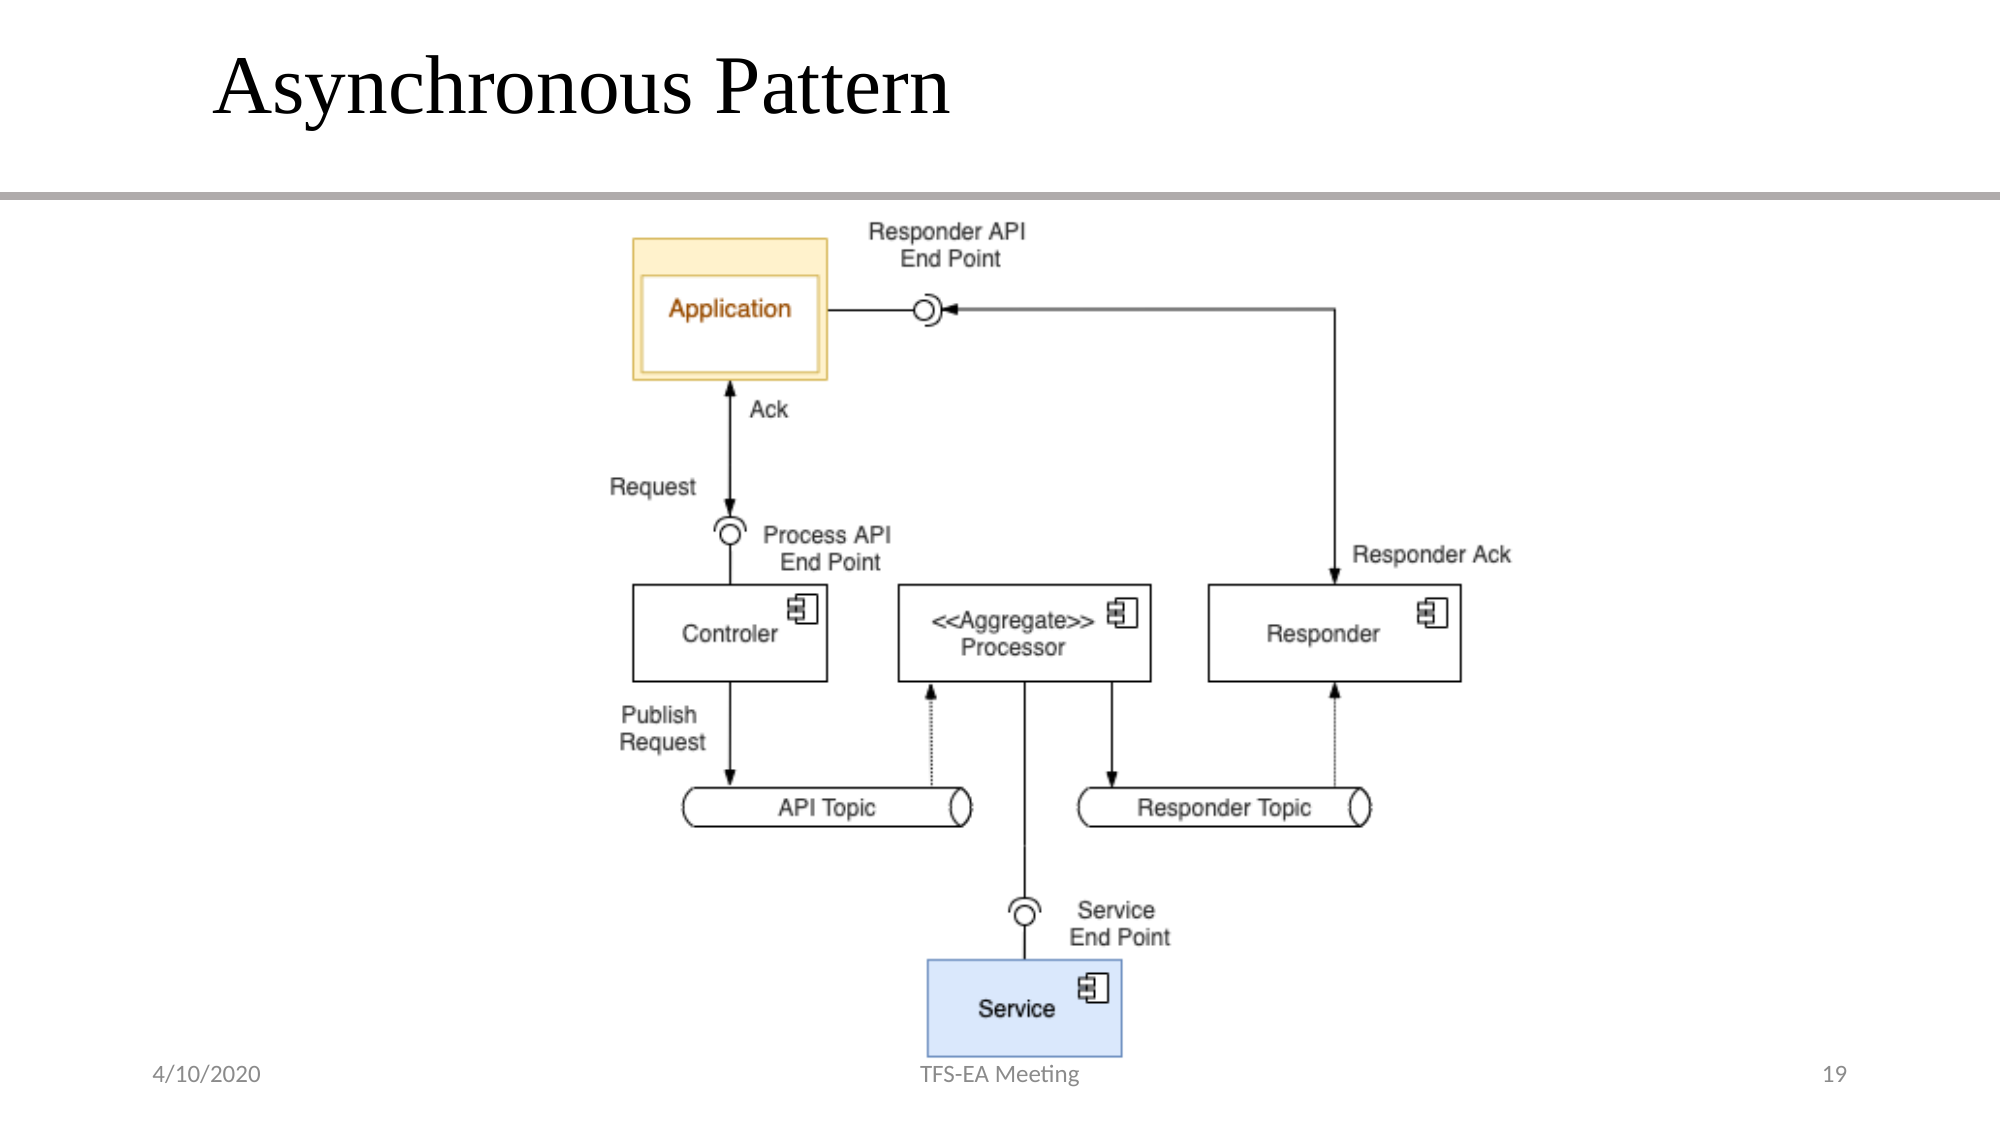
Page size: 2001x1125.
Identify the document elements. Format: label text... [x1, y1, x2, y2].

slide_number 19 [1412, 1042, 1863, 1103]
picture [594, 215, 1532, 1060]
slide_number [137, 1042, 588, 1103]
footer TFS-EA Meeting [662, 1060, 1338, 1103]
text_box Asynchronous Pattern [197, 22, 967, 138]
